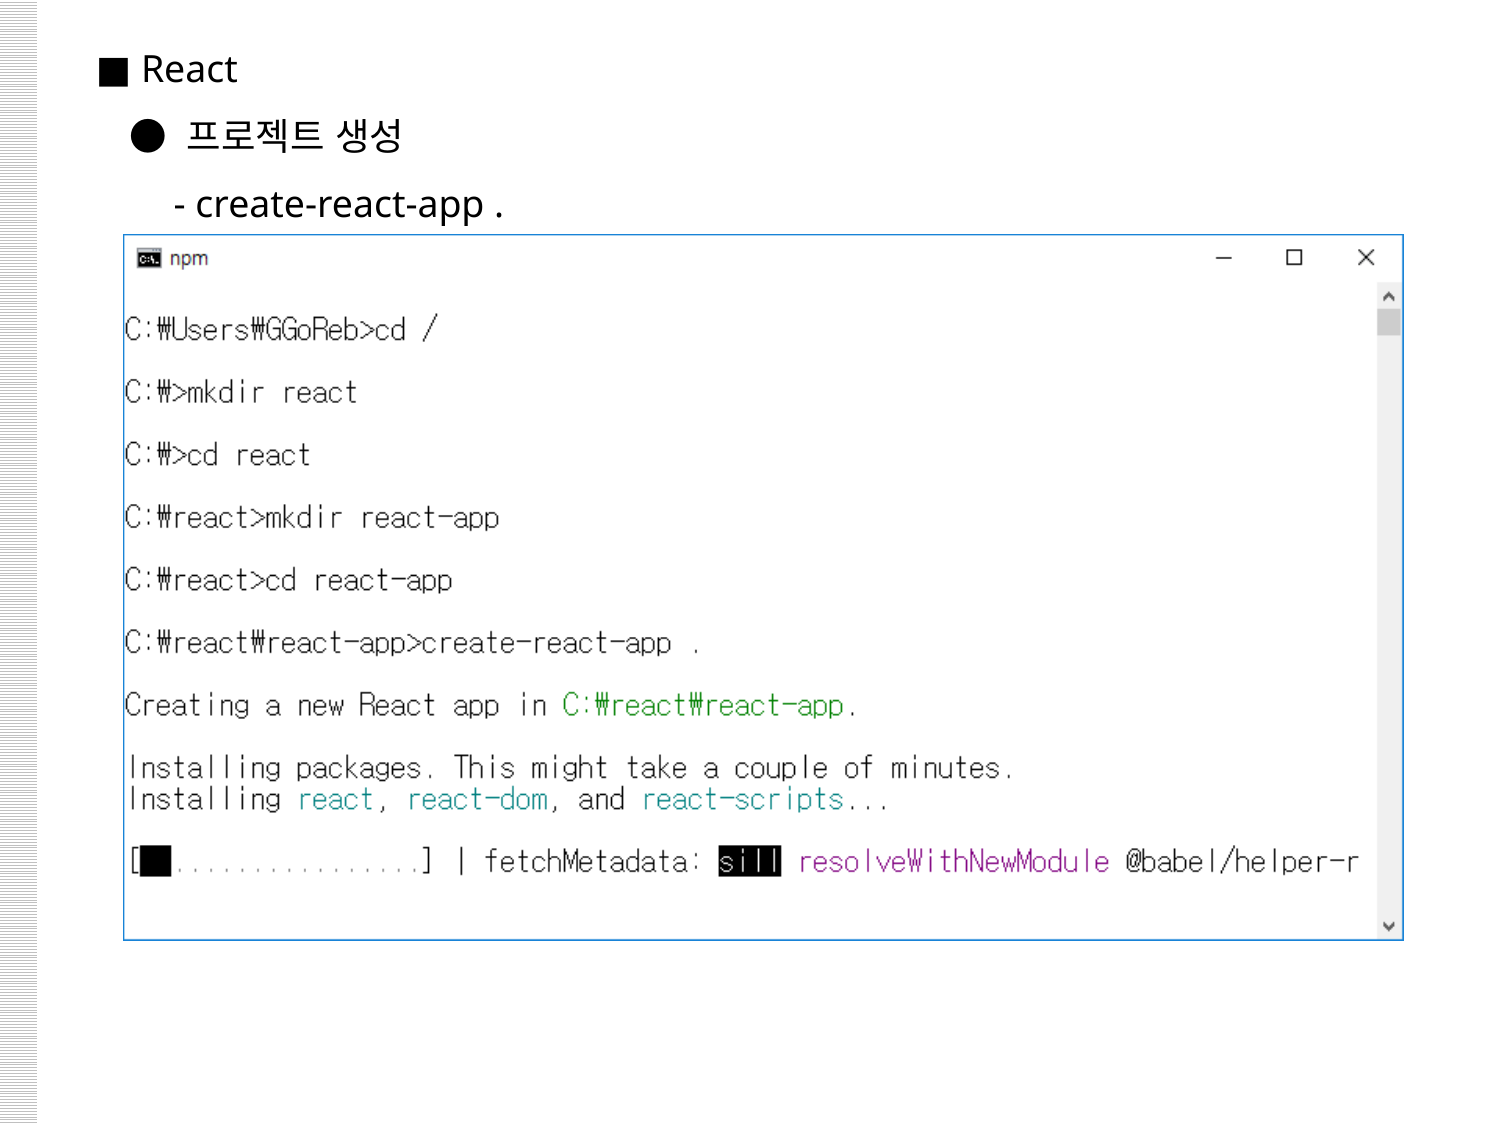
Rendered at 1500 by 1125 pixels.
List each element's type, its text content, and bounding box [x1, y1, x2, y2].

text_box ■ React ● 프로젝트 생성 - create-react-app . [81, 15, 530, 233]
picture [123, 234, 1404, 941]
